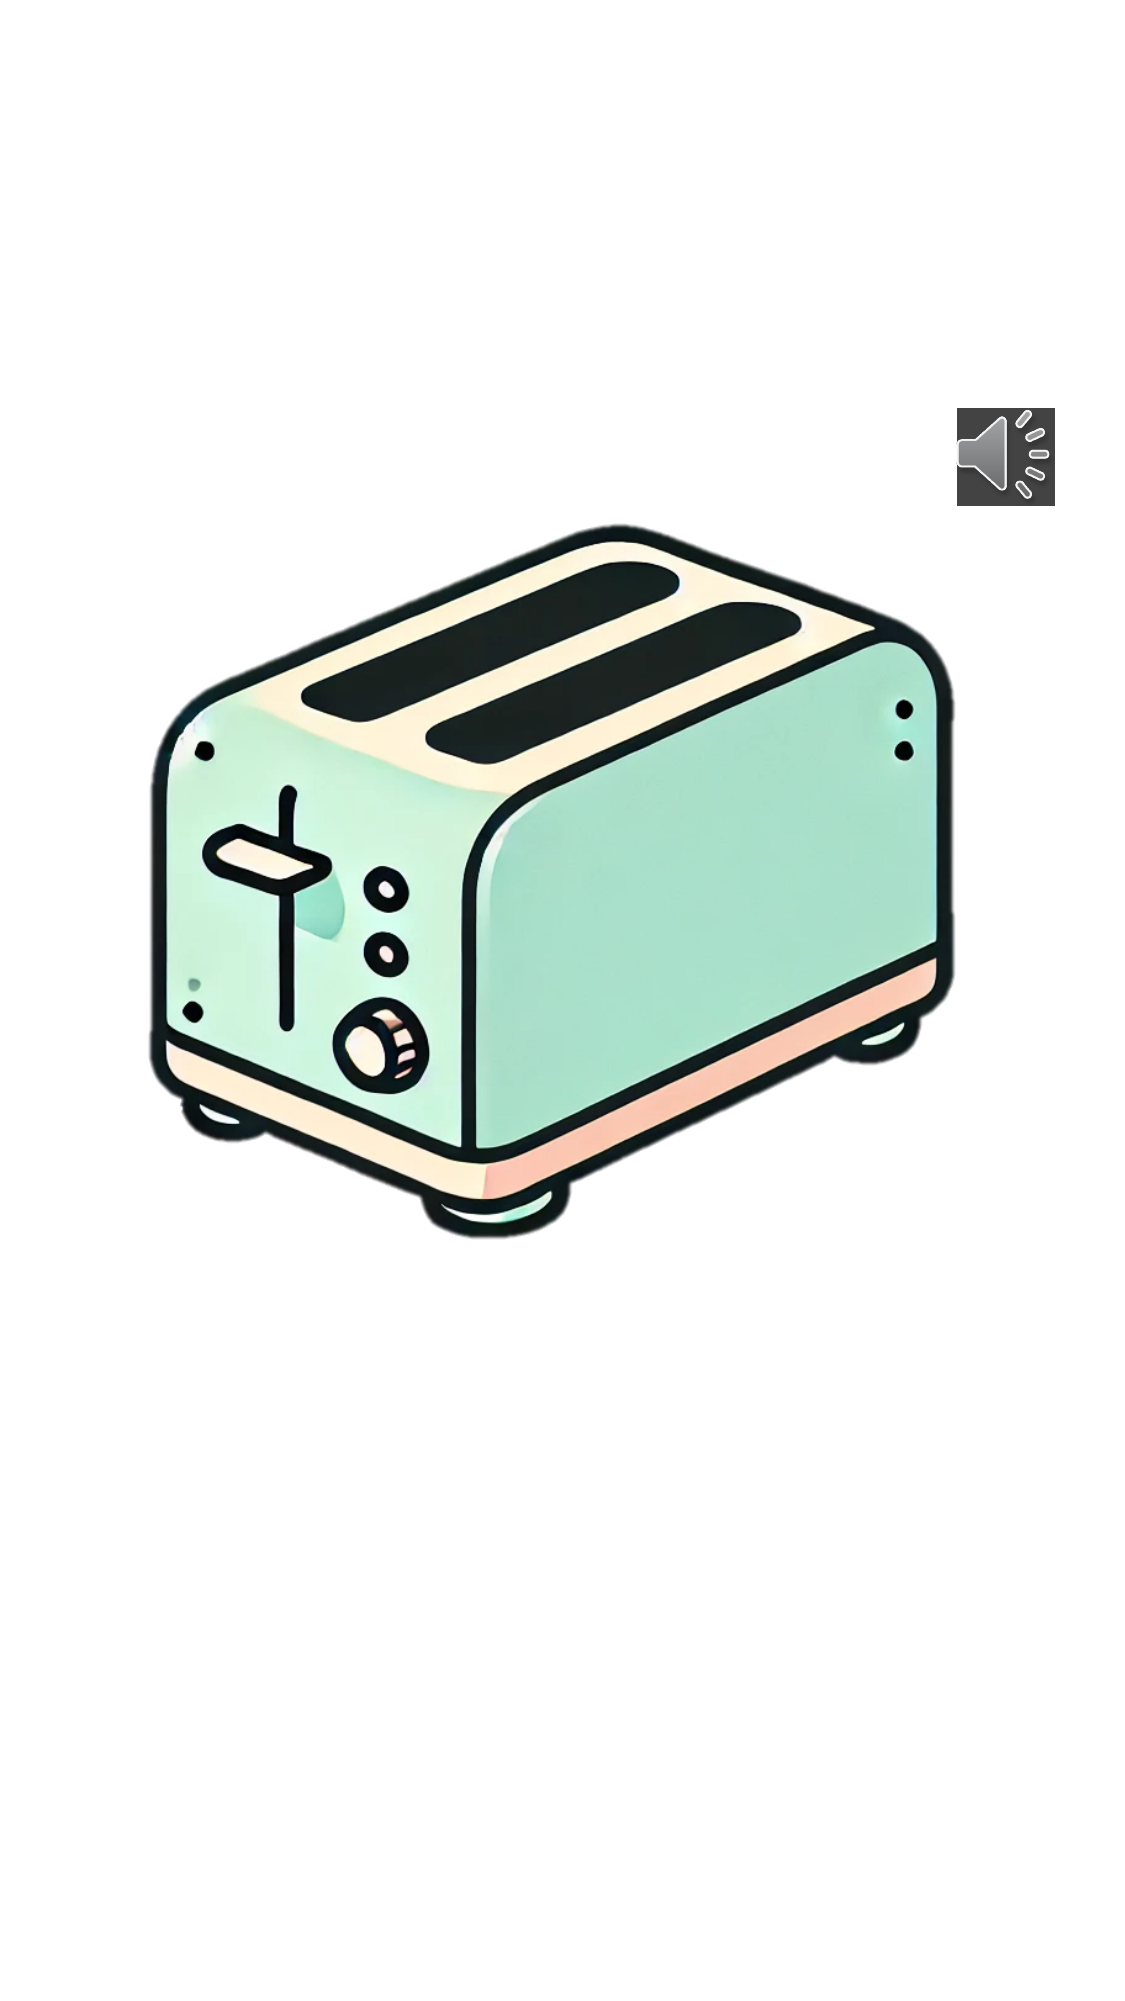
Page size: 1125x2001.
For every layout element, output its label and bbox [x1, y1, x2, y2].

picture [0, 242, 1125, 1505]
